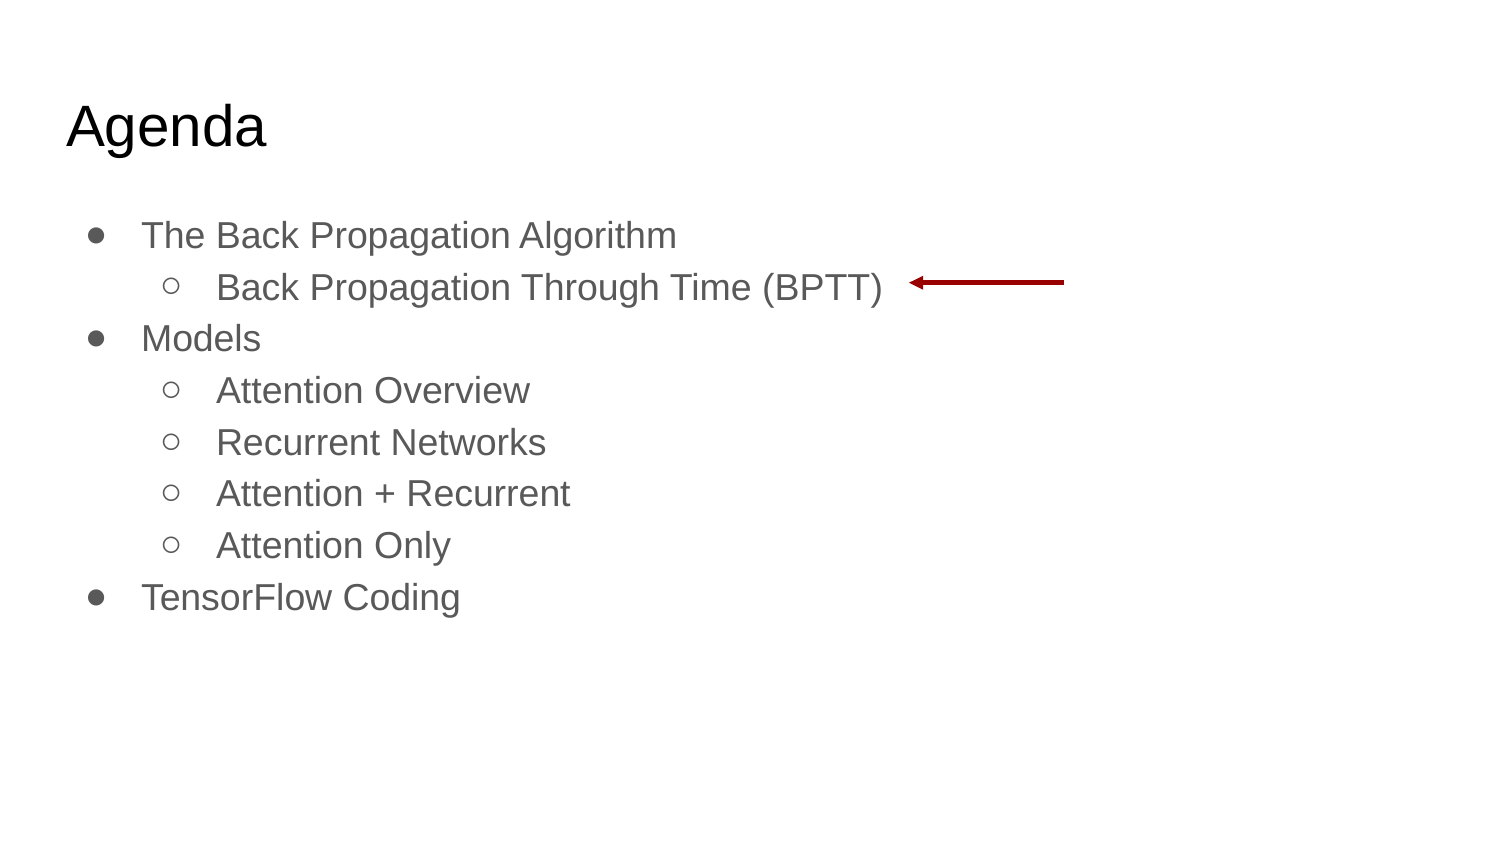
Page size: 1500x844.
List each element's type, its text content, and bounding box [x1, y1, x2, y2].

title Agenda [51, 72, 1449, 167]
list The Back Propagation Algorithm Back Propagation Through Time (BPTT) Models Attention Overview Recurrent Networks Attention + Recurrent Attention Only TensorFlow Coding [51, 189, 1449, 750]
